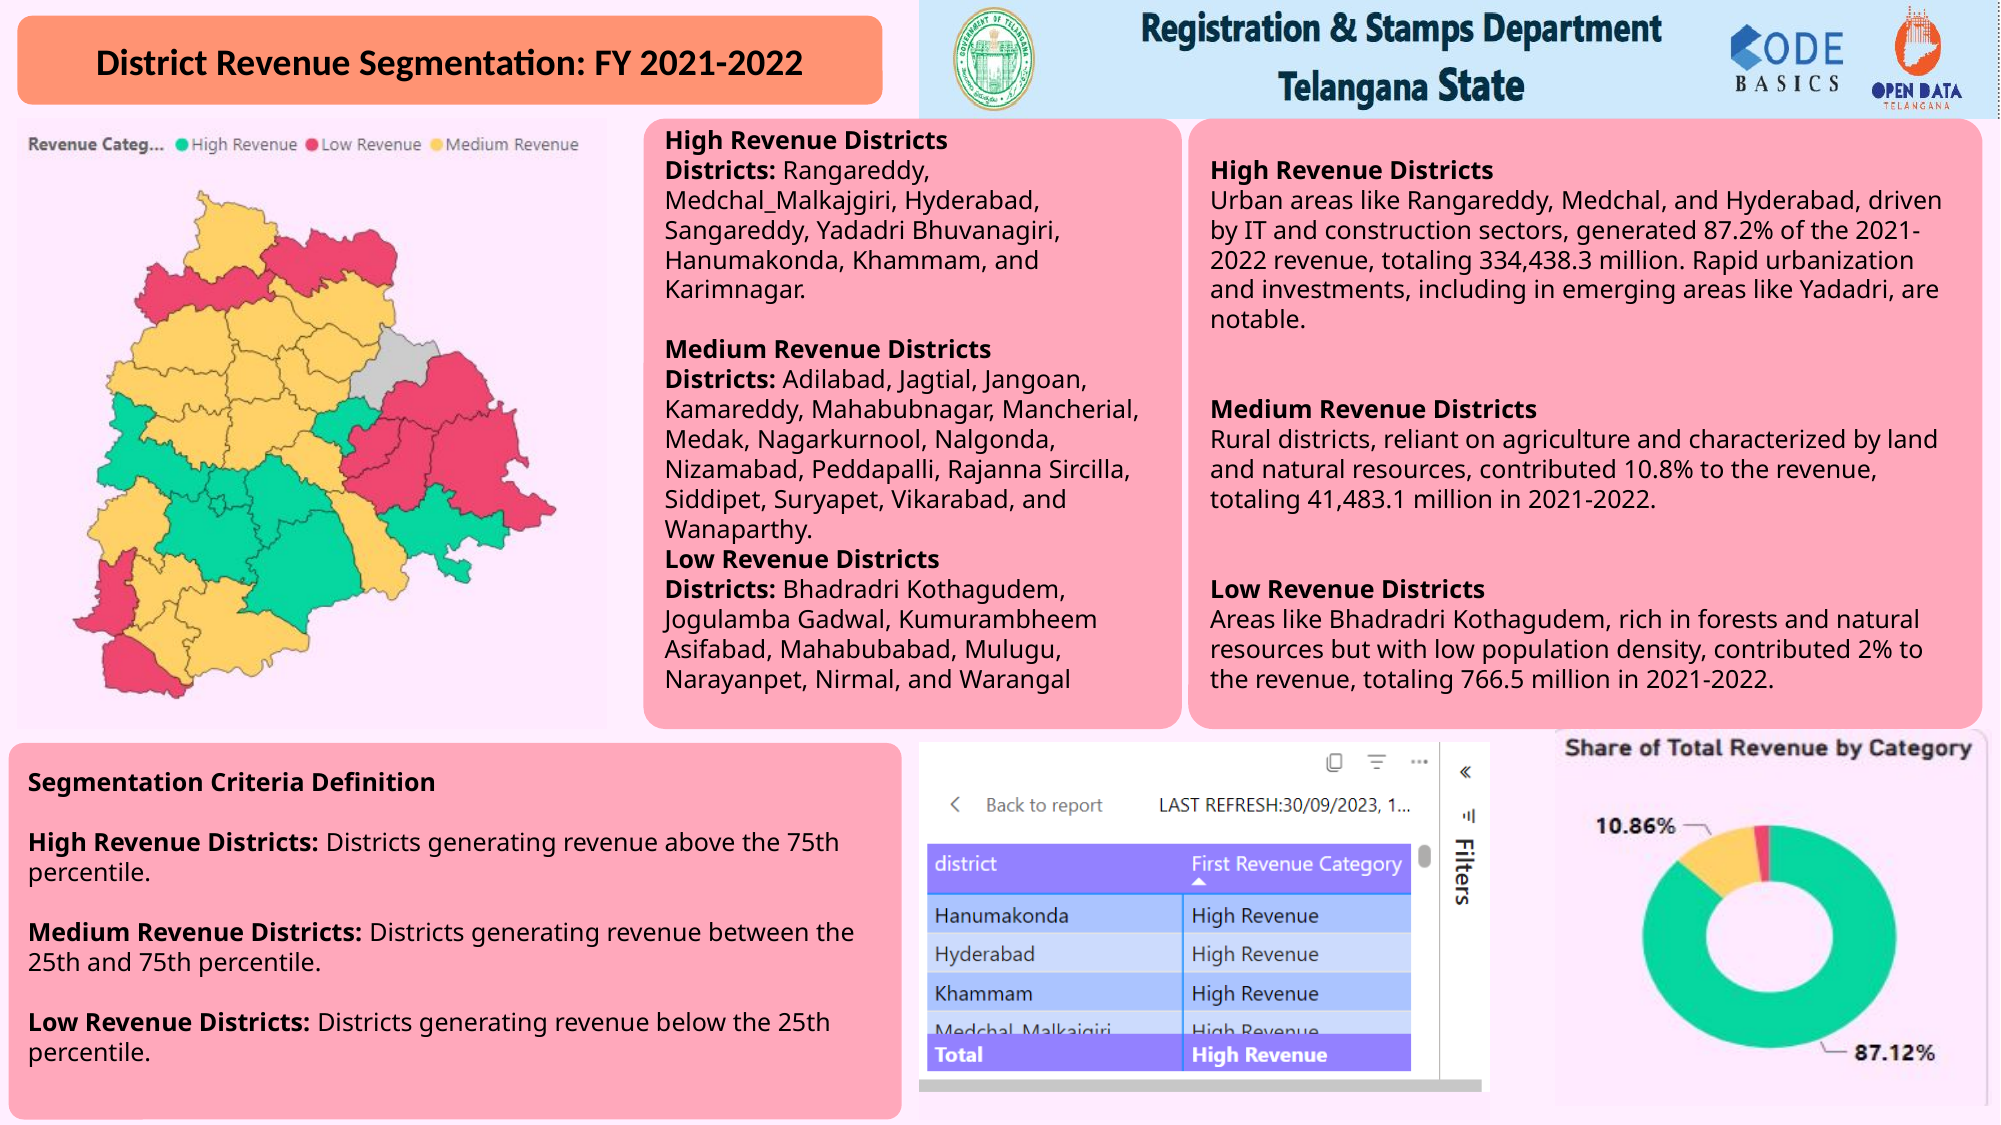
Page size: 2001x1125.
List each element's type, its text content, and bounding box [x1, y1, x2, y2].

text_box District Revenue Segmentation: FY 2021-2022 [16, 14, 884, 106]
text_box Segmentation Criteria Definition High Revenue Districts: Districts generating revenue above the 75th percentile. Medium Revenue Districts: Districts generating revenue between the 25th and 75th percentile. Low Revenue Districts: Districts generating revenue below the 25th percentile. [7, 741, 903, 1121]
picture [919, 0, 2000, 119]
picture [919, 742, 1490, 1120]
text_box High Revenue Districts Districts: Rangareddy, Medchal_Malkajgiri, Hyderabad, Sangareddy, Yadadri Bhuvanagiri, Hanumakonda, Khammam, and Karimnagar. Medium Revenue Districts Districts: Adilabad, Jagtial, Jangoan, Kamareddy, Mahabubnagar, Mancherial, Medak, Nagarkurnool, Nalgonda, Nizamabad, Peddapalli, Rajanna Sircilla, Siddipet, Suryapet, Vikarabad, and Wanaparthy. Low Revenue Districts Districts: Bhadradri Kothagudem, Jogulamba Gadwal, Kumurambheem Asifabad, Mahabubabad, Mulugu, Narayanpet, Nirmal, and Warangal [642, 117, 1183, 731]
picture [1555, 729, 1992, 1106]
text_box High Revenue Districts Urban areas like Rangareddy, Medchal, and Hyderabad, driven by IT and construction sectors, generated 87.2% of the 2021-2022 revenue, totaling 334,438.3 million. Rapid urbanization and investments, including in emerging areas like Yadadri, are notable. Medium Revenue Districts Rural districts, reliant on agriculture and characterized by land and natural resources, contributed 10.8% to the revenue, totaling 41,483.1 million in 2021-2022. Low Revenue Districts Areas like Bhadradri Kothagudem, rich in forests and natural resources but with low population density, contributed 2% to the revenue, totaling 766.5 million in 2021-2022. [1187, 119, 1984, 731]
picture [17, 118, 607, 730]
